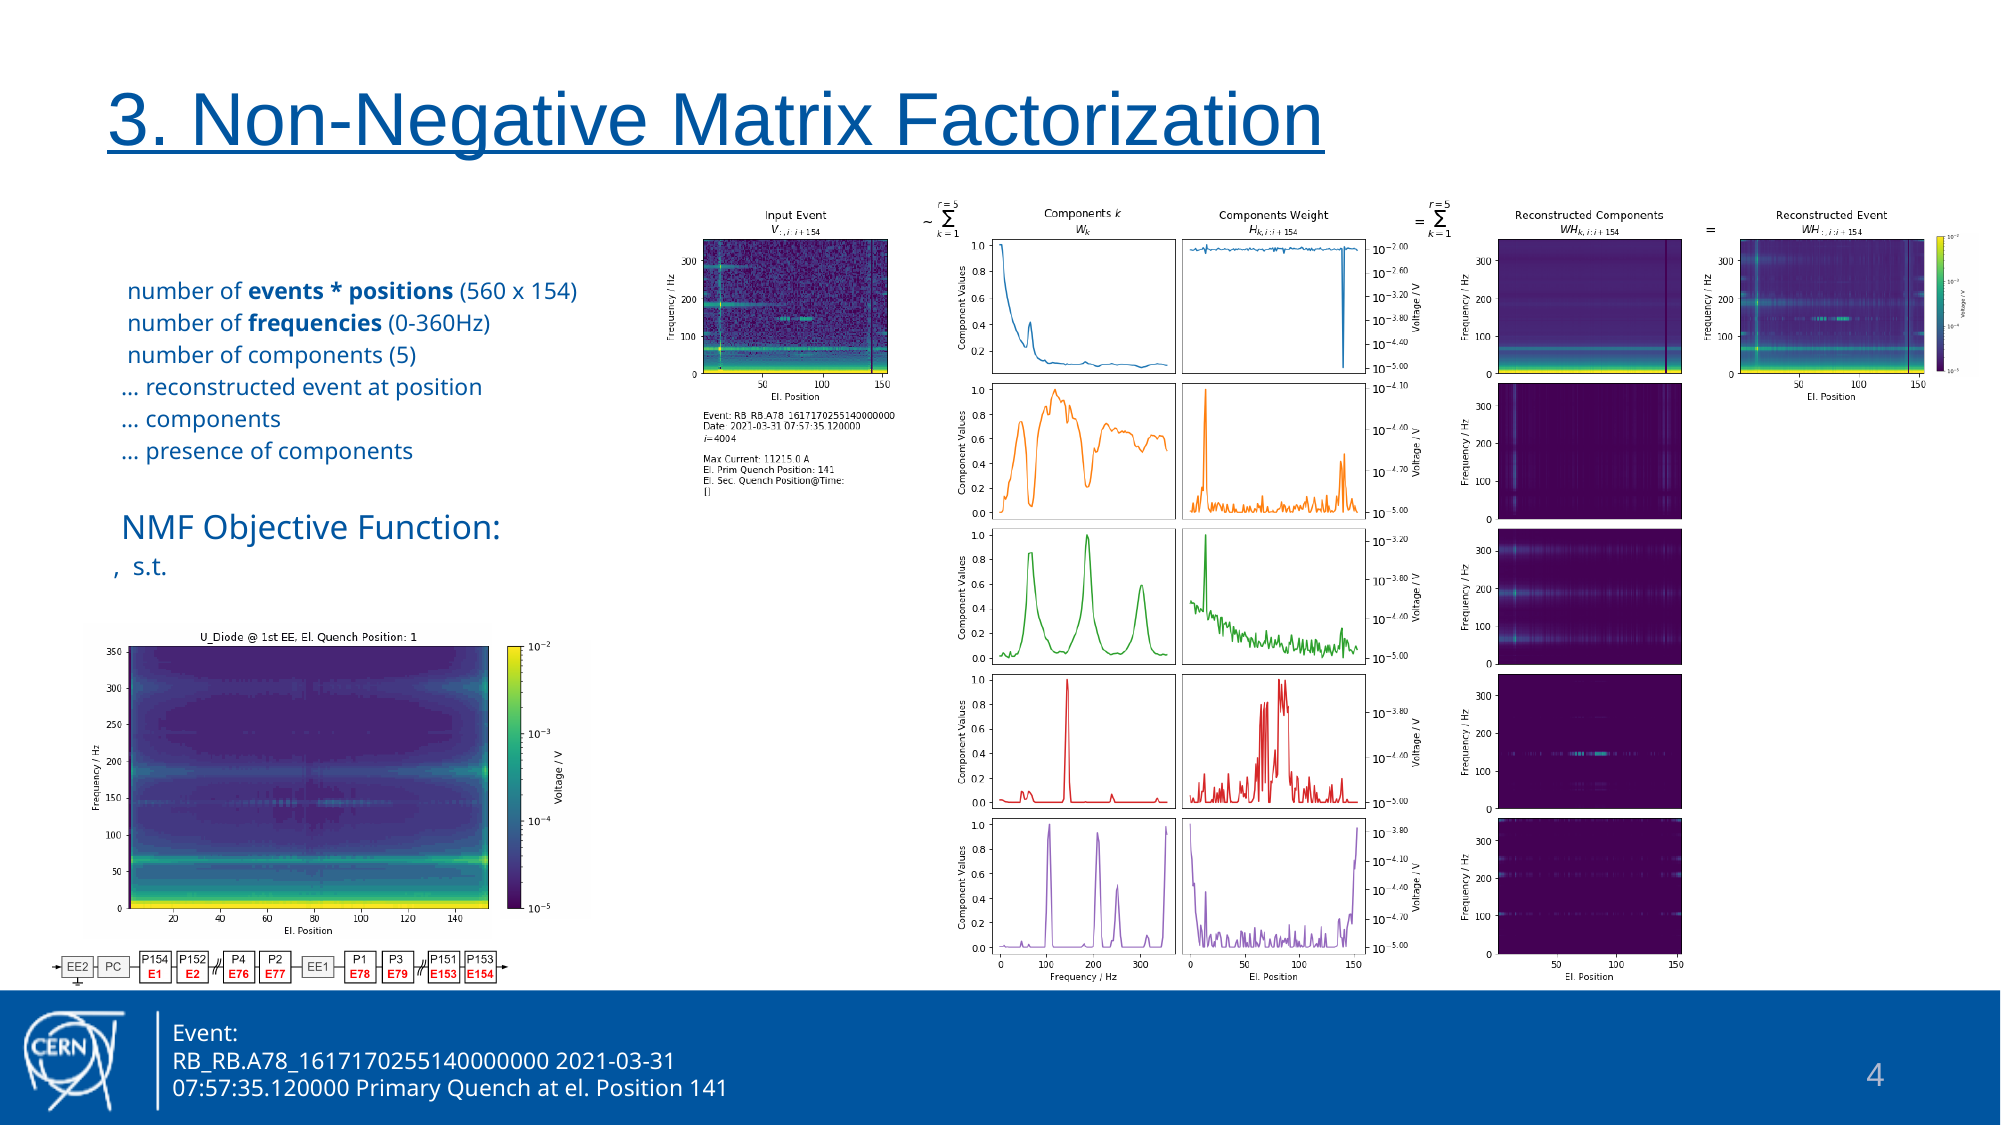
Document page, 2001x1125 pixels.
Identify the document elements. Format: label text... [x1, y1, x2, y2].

title 3. Non-Negative Matrix Factorization [99, 38, 1900, 193]
picture [661, 192, 1933, 987]
slide_number 4 [1790, 1042, 1900, 1103]
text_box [48, 623, 591, 995]
text_box Event: RB_RB.A78_1617170255140000000 2021-03-31 07:57:35.120000 Primary Quench at el. Position 141 [157, 1011, 807, 1109]
picture [1932, 233, 1980, 377]
